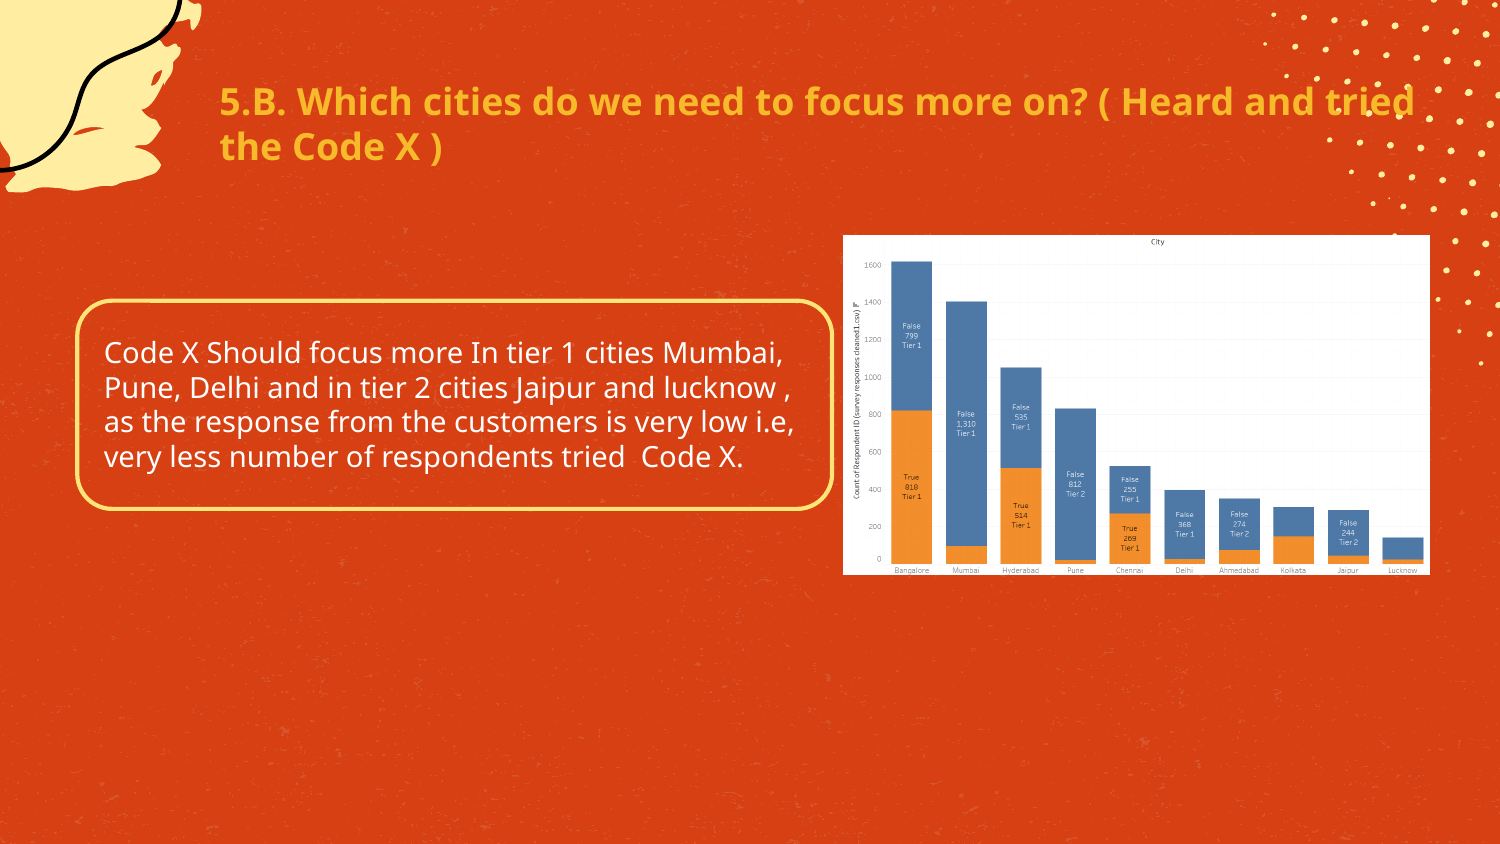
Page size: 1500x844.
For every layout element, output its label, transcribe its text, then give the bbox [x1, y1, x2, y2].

text_box [75, 298, 835, 511]
picture [843, 234, 1430, 575]
text_box 5.B. Which cities do we need to focus more on? ( Heard and tried the Code X ) [204, 62, 1471, 142]
text_box Code X Should focus more In tier 1 cities Mumbai, Pune, Delhi and in tier 2 cities Jaipur and lucknow , as the response from the customers is very low i.e, very less number of respondents tried Code X. [89, 326, 821, 482]
